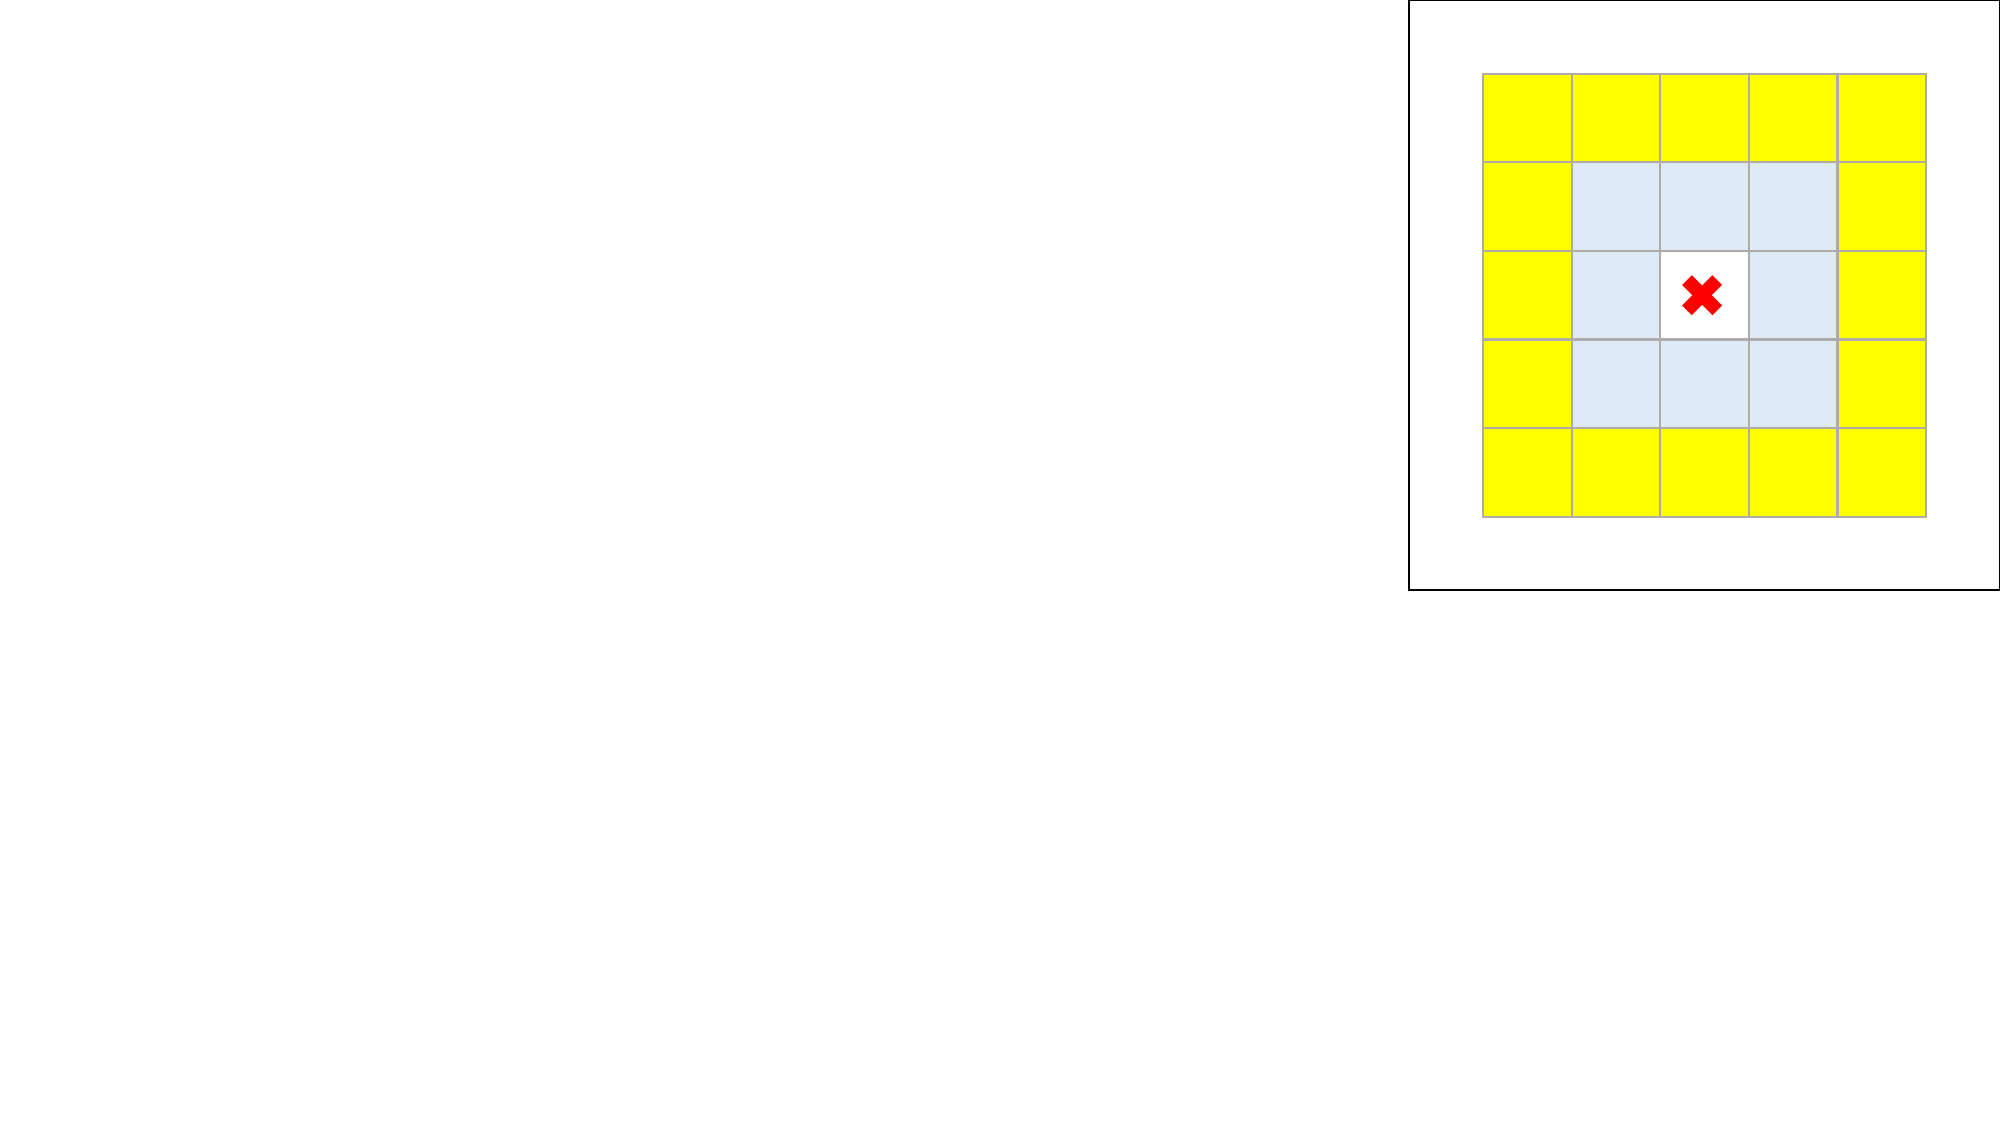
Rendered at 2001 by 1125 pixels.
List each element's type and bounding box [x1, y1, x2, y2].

text_box [1483, 73, 1927, 517]
text_box [1408, 0, 2000, 591]
